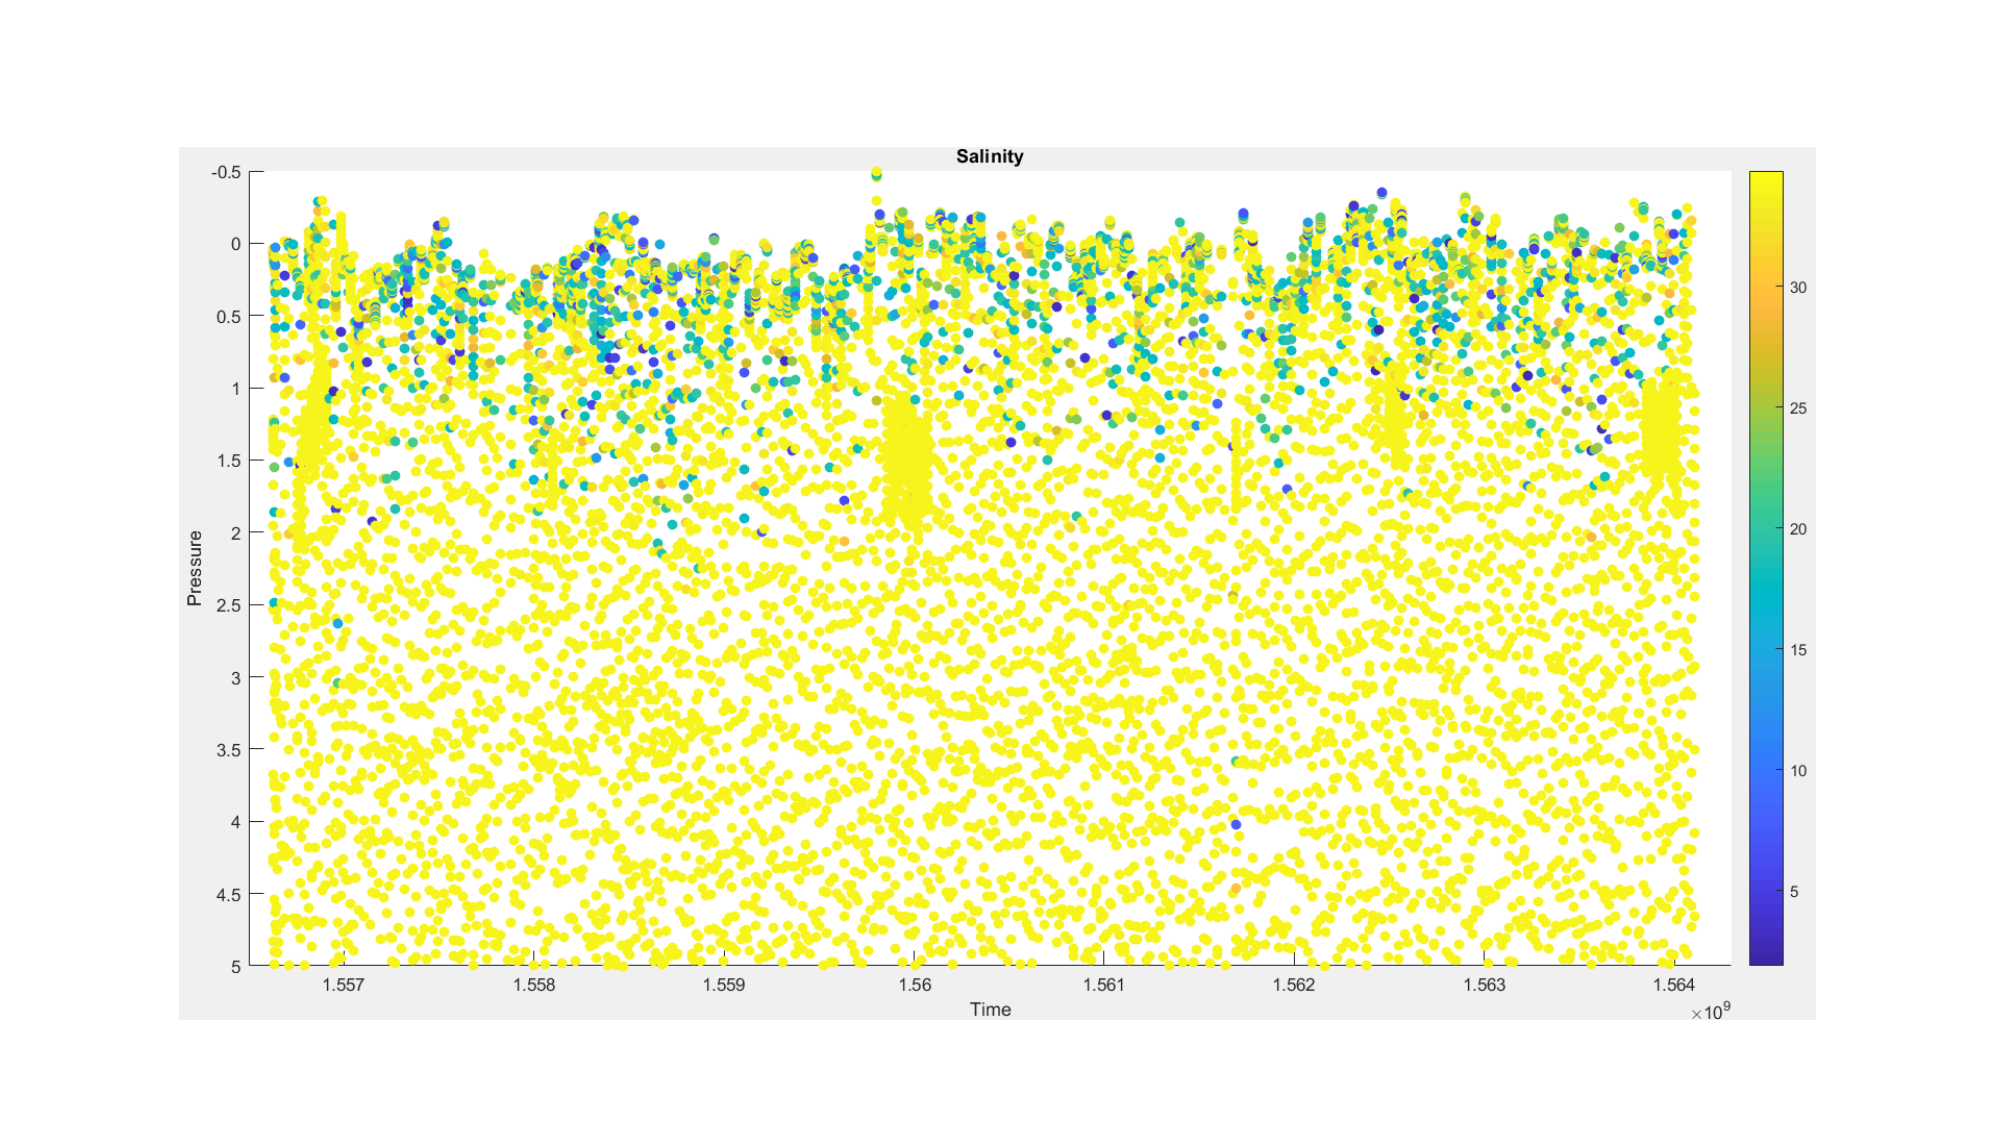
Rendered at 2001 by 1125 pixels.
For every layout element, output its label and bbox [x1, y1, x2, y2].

picture [179, 147, 1816, 1020]
